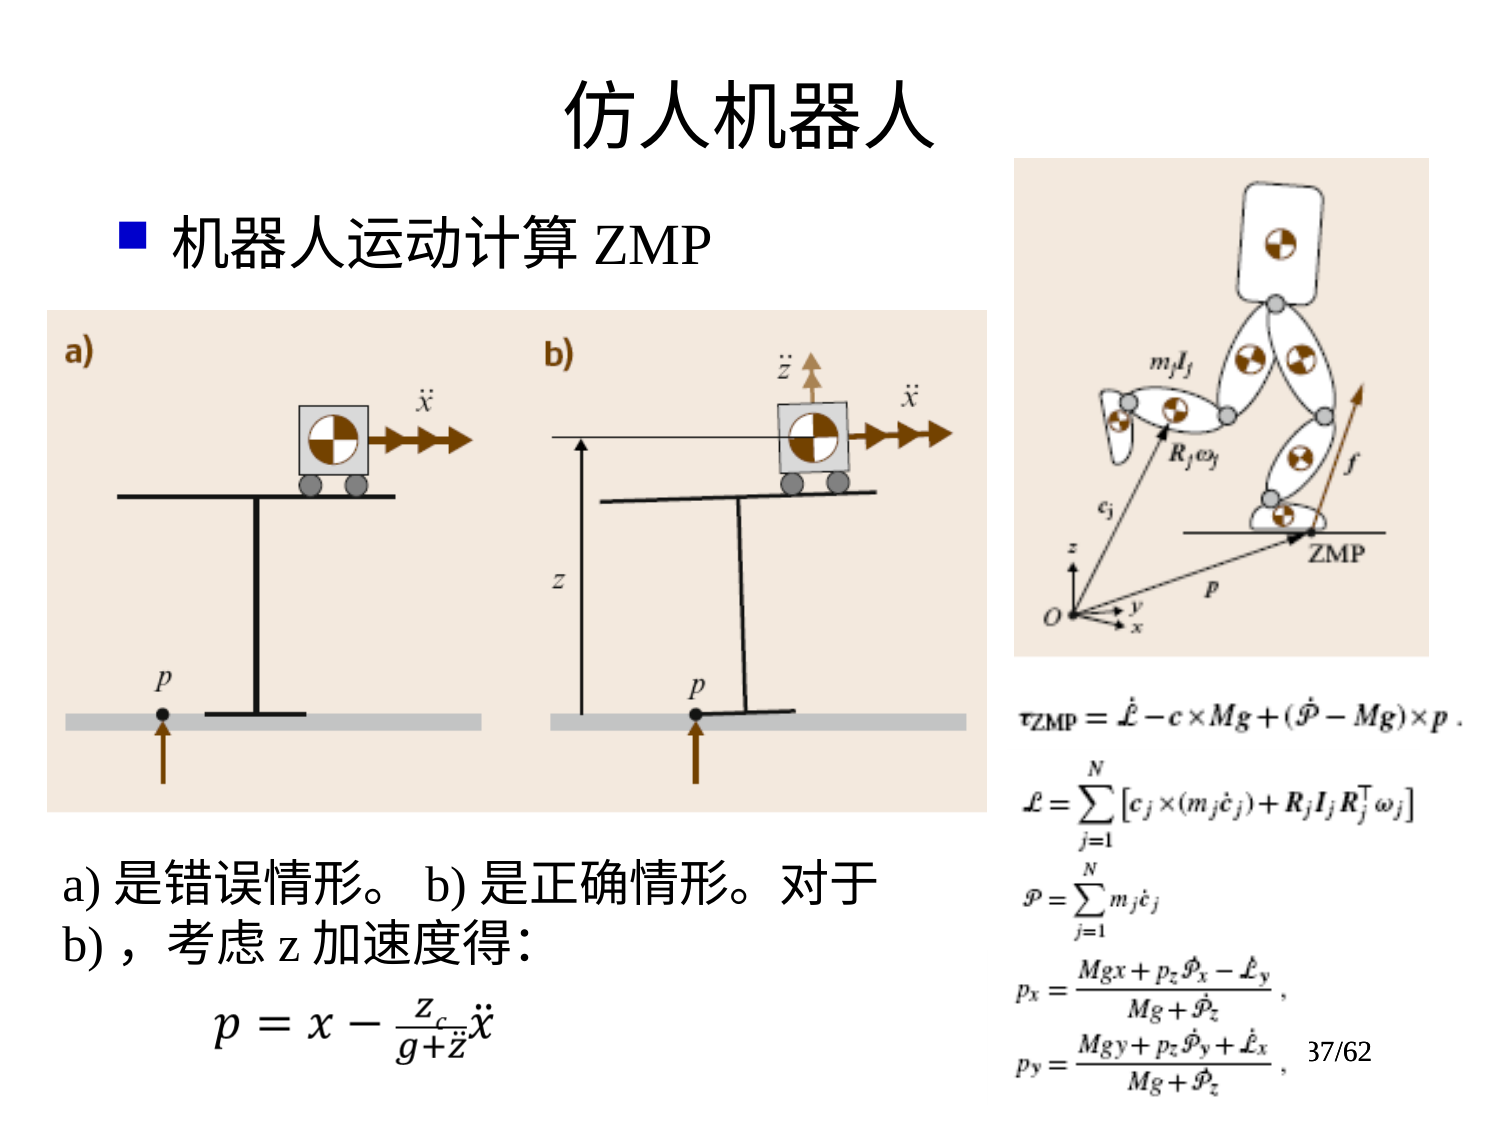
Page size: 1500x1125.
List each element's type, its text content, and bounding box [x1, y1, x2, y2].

title 仿人机器人 [112, 56, 1388, 171]
picture [190, 982, 518, 1072]
text_box a)是错误情形。b)是正确情形。对于b)，考虑z加速度得： [47, 843, 987, 979]
text_box 机器人运动计算ZMP [100, 198, 1009, 305]
picture [986, 690, 1479, 1105]
picture [47, 310, 987, 815]
text_box 37/62 [1315, 1024, 1388, 1100]
picture [1014, 158, 1429, 663]
